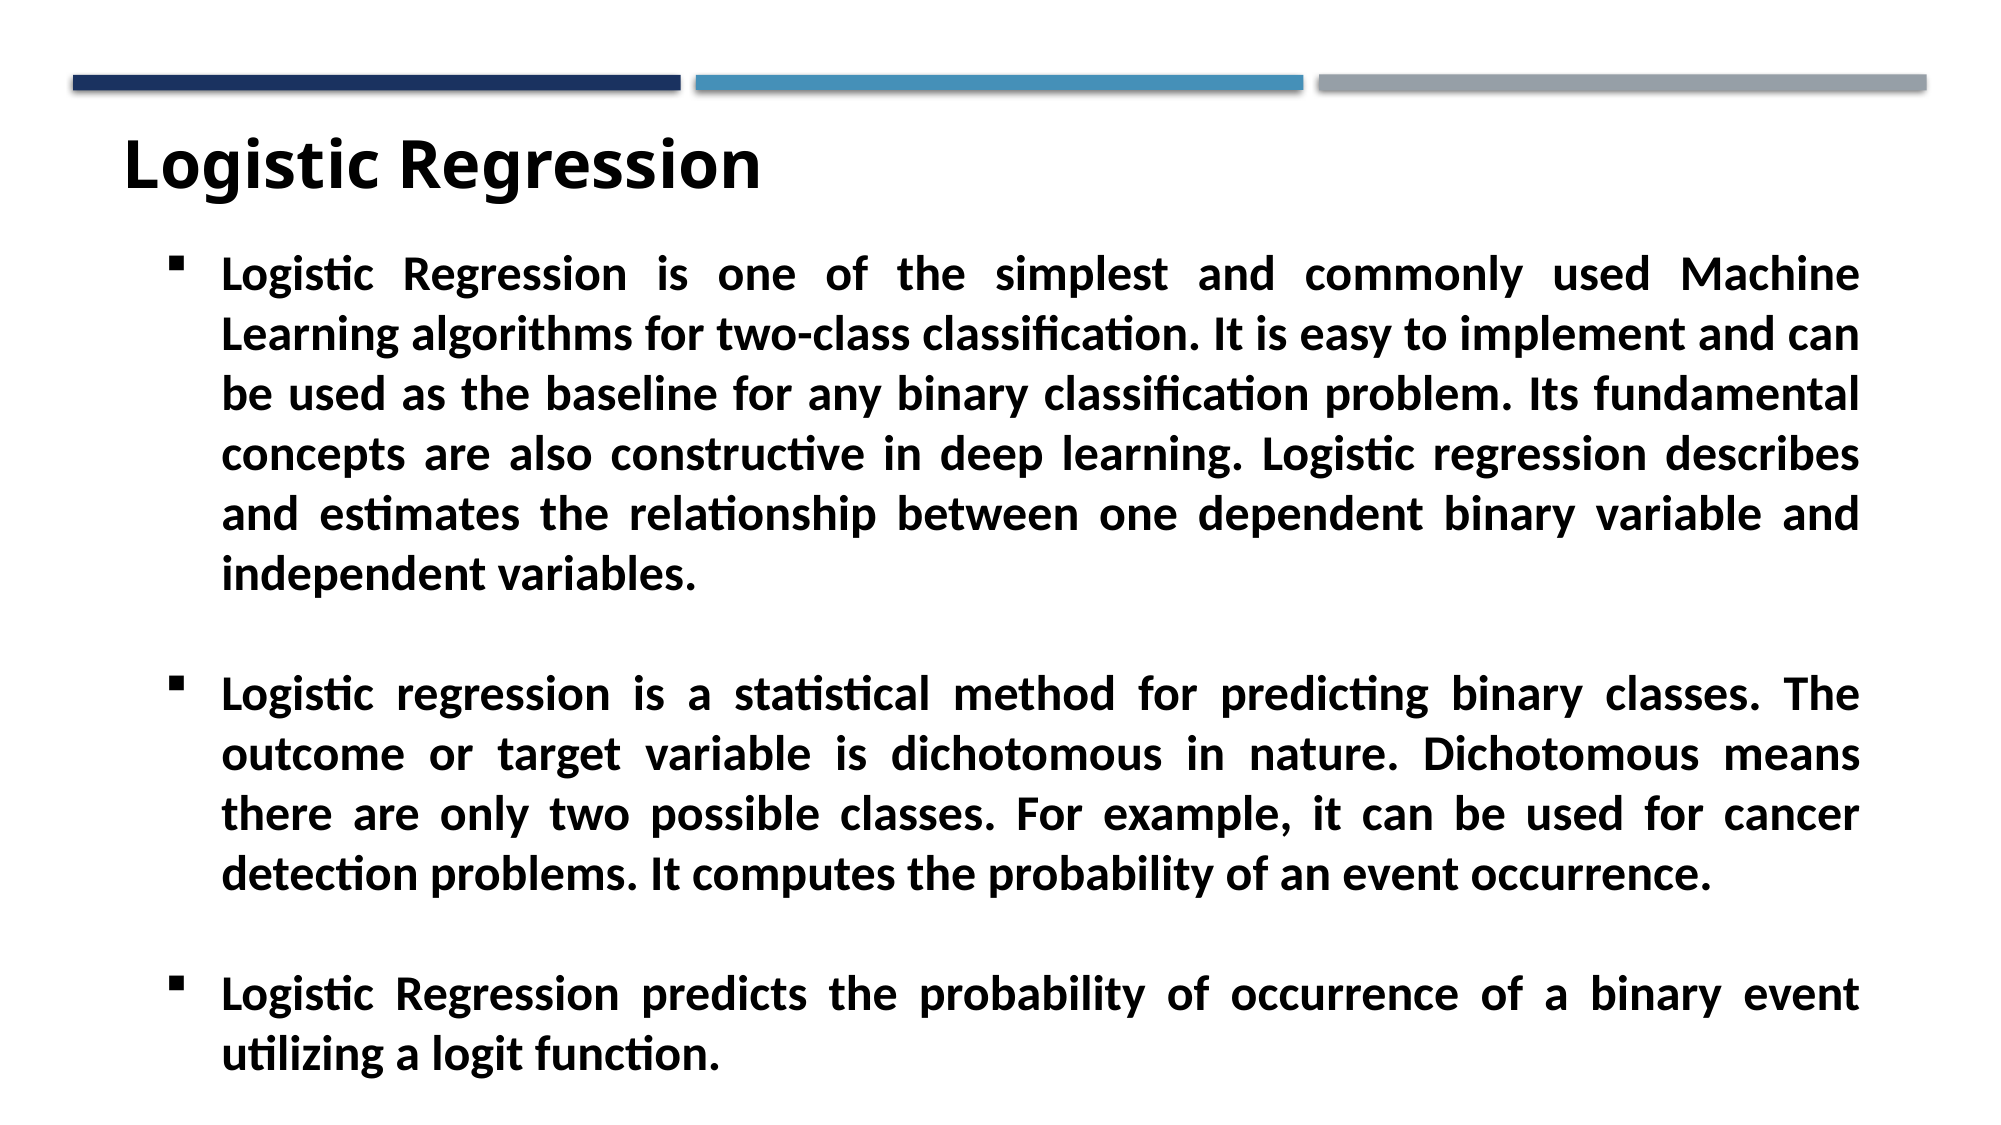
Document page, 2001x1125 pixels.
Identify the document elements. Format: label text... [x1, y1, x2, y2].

text_box Logistic Regression is one of the simplest and commonly used Machine Learning algorithms for two-class classification. It is easy to implement and can be used as the baseline for any binary classification problem. Its fundamental concepts are also constructive in deep learning. Logistic regression describes and estimates the relationship between one dependent binary variable and independent variables. Logistic regression is a statistical method for predicting binary classes. The outcome or target variable is dichotomous in nature. Dichotomous means there are only two possible classes. For example, it can be used for cancer detection problems. It computes the probability of an event occurrence. Logistic Regression predicts the probability of occurrence of a binary event utilizing a logit function. [149, 232, 1877, 1088]
text_box Logistic Regression [107, 114, 1893, 210]
